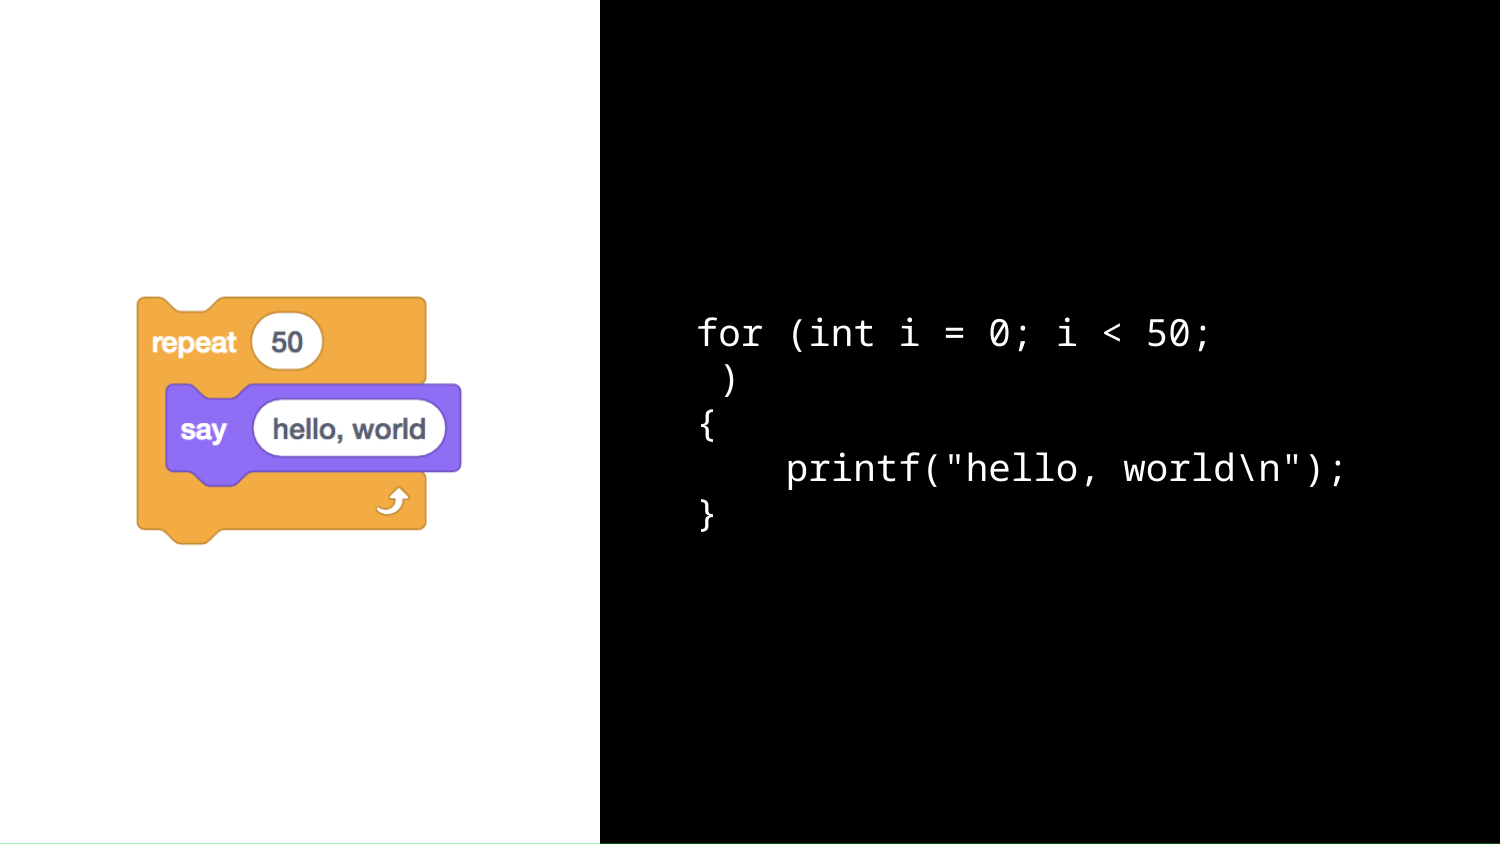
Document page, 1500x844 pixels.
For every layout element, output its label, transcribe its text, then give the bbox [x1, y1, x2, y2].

picture [125, 286, 475, 557]
text_box for (int i = 0; i < 50; i = i + 1) { printf("hello, world\n"); } [680, 277, 1420, 567]
text_box [600, 0, 1500, 844]
text_box [0, 0, 600, 844]
